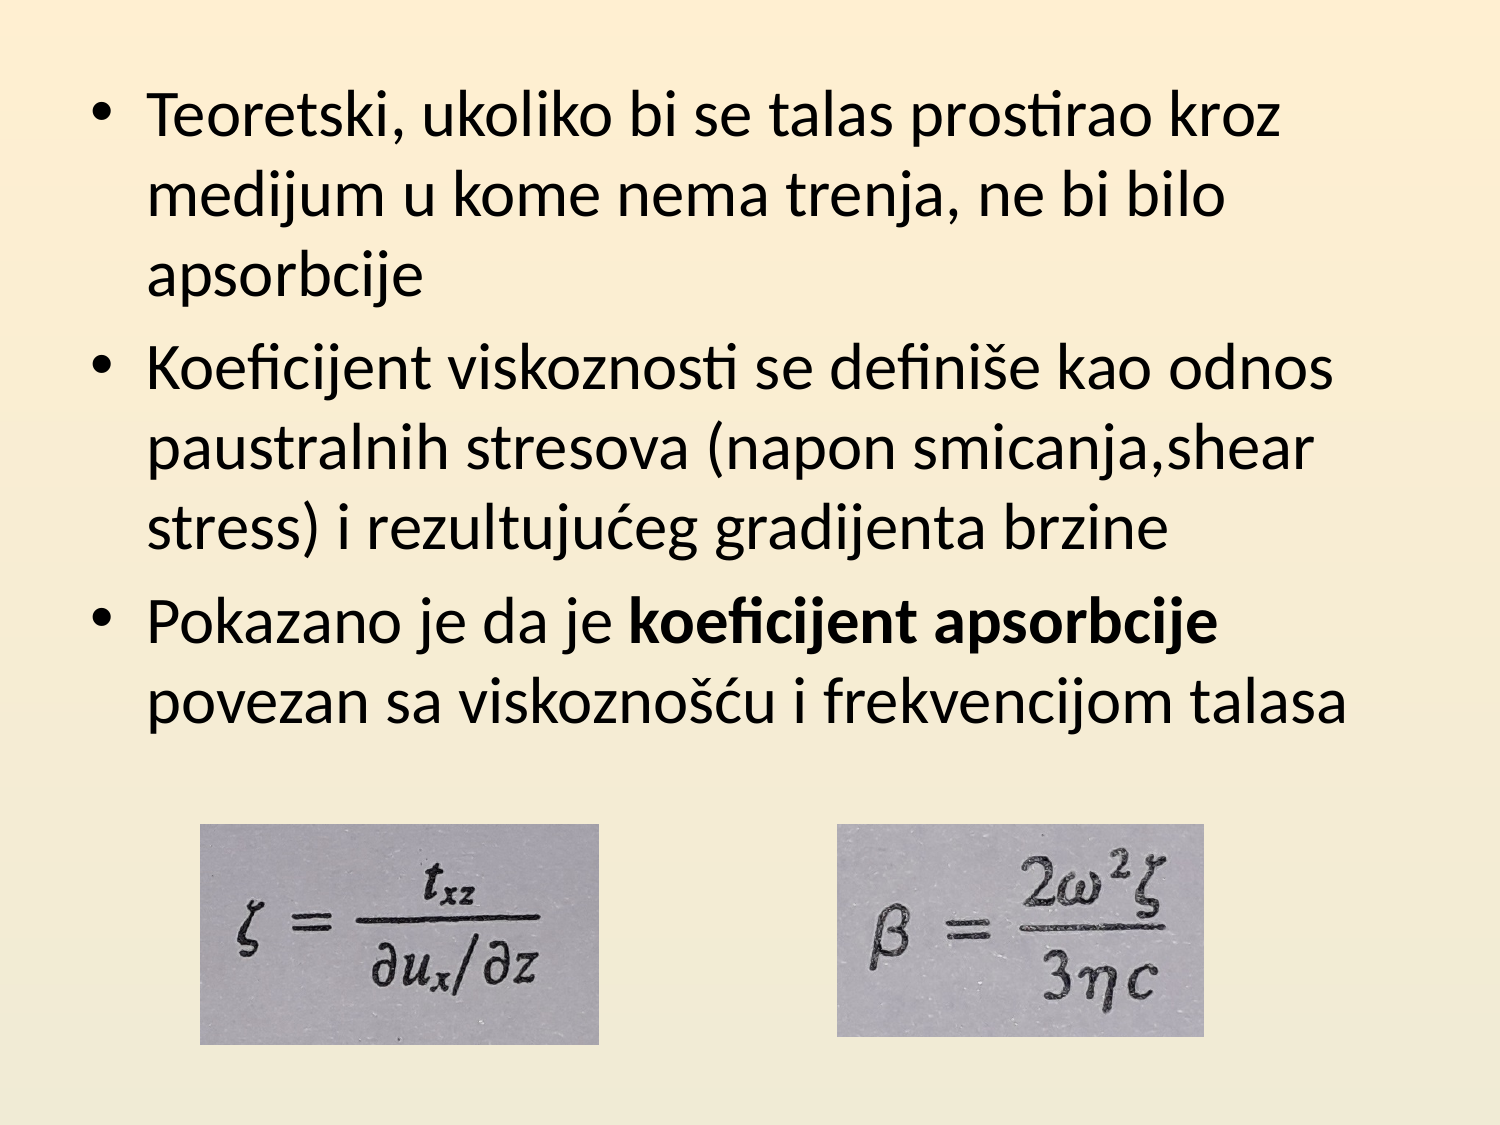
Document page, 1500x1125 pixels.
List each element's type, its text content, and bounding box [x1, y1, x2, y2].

picture [199, 824, 599, 1046]
list Teoretski, ukoliko bi se talas prostirao kroz medijum u kome nema trenja, ne bi bilo apsorbcije Koeficijent viskoznosti se definiše kao odnos paustralnih stresova (napon smicanja,shear stress) i rezultujućeg gradijenta brzine Pokazano je da je koeficijent apsorbcije povezan sa viskoznošću i frekvencijom talasa [75, 62, 1425, 805]
picture [837, 824, 1204, 1038]
